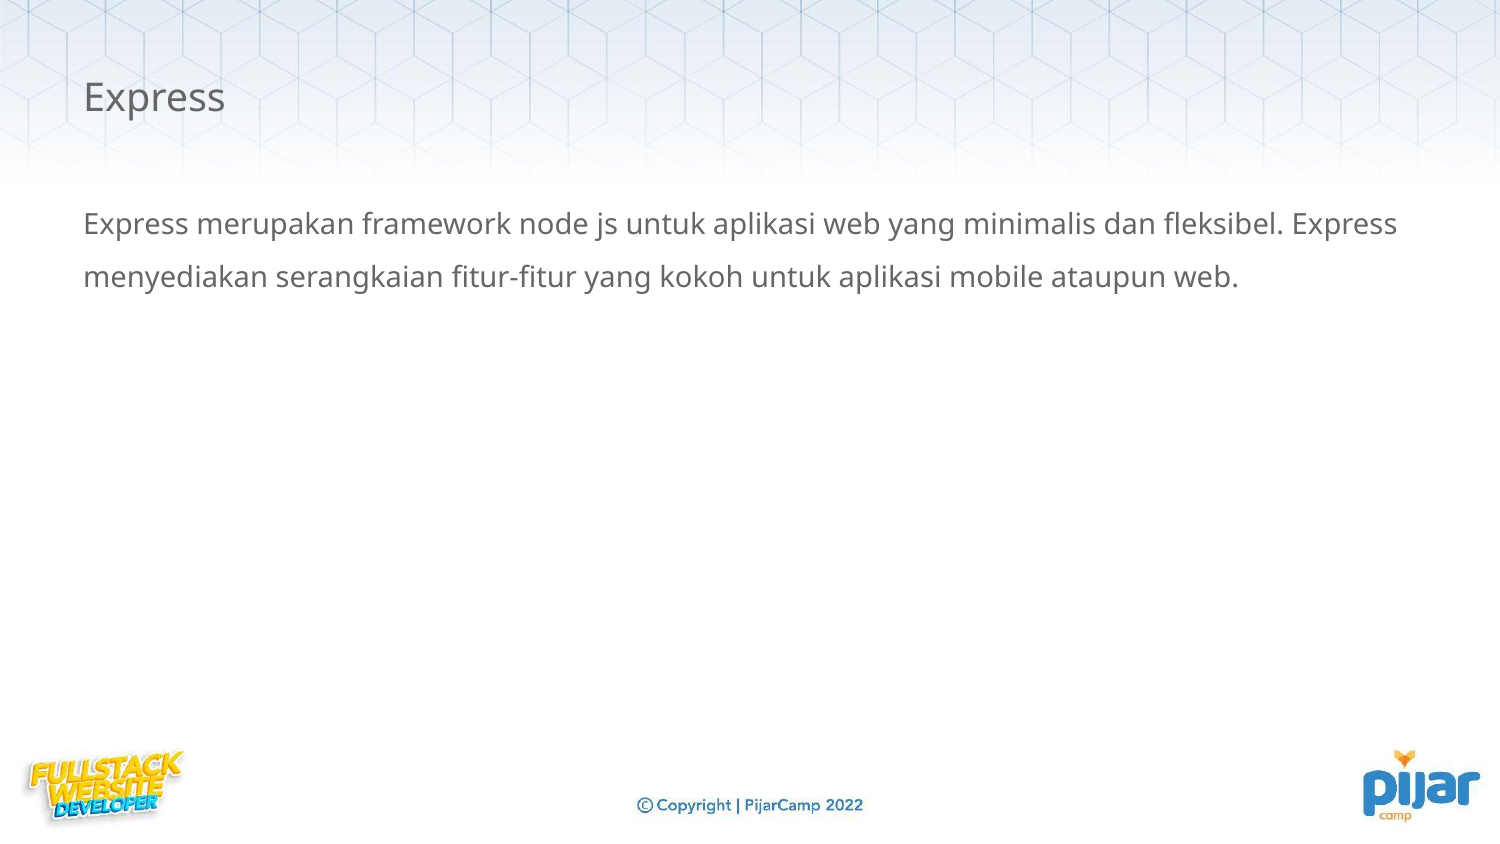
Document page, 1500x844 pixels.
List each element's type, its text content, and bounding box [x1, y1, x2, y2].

picture [0, 0, 1500, 844]
subtitle Express [68, 56, 1030, 147]
subtitle Express merupakan framework node js untuk aplikasi web yang minimalis dan fleksibel. Express menyediakan serangkaian fitur-fitur yang kokoh untuk aplikasi mobile ataupun web. [68, 172, 1431, 715]
